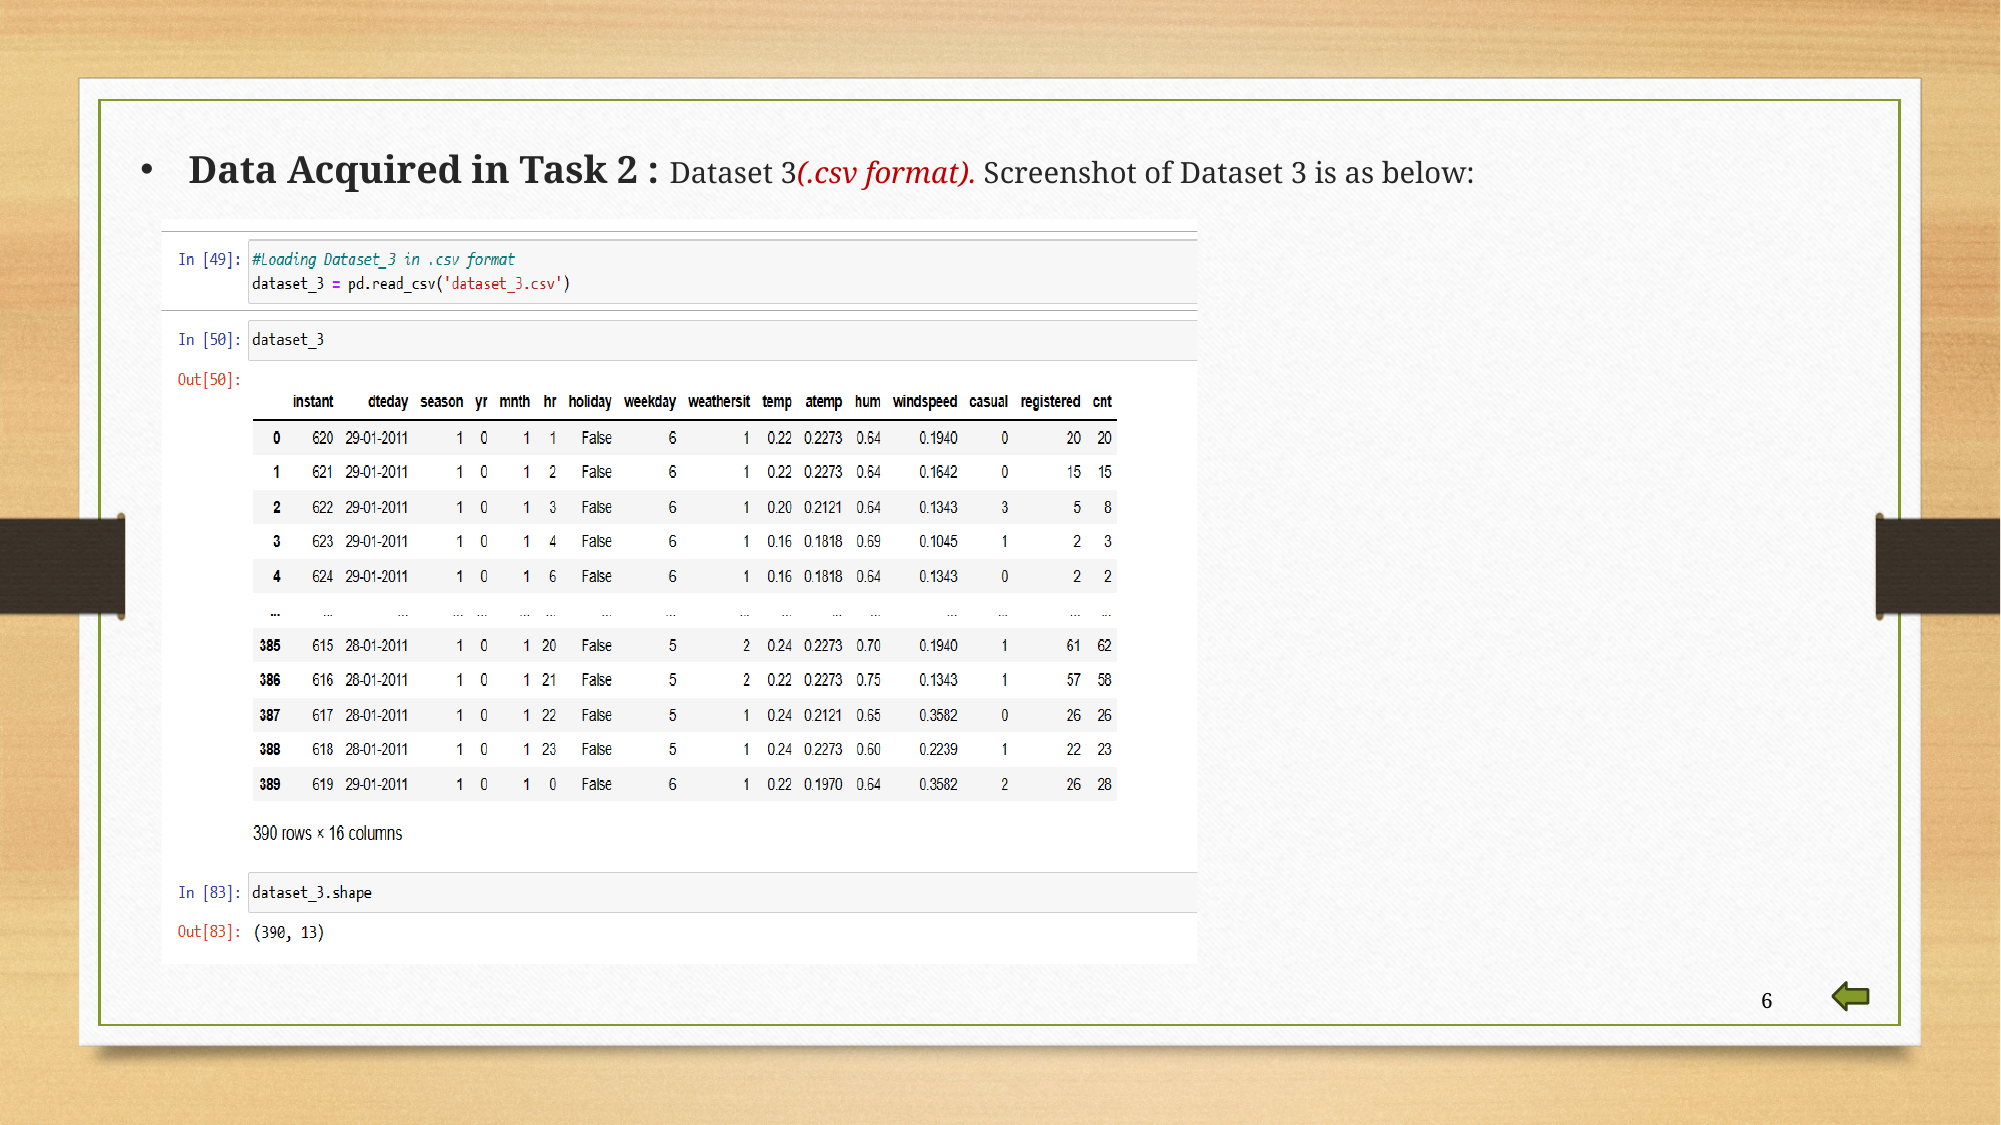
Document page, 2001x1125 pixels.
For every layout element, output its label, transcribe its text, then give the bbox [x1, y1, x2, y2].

text_box Data Acquired in Task 2 : Dataset 3(.csv format). Screenshot of Dataset 3 is as below: [125, 138, 1875, 223]
slide_number 6 [1698, 979, 1788, 1025]
picture [0, 0, 2001, 1125]
text_box [1831, 981, 1870, 1012]
